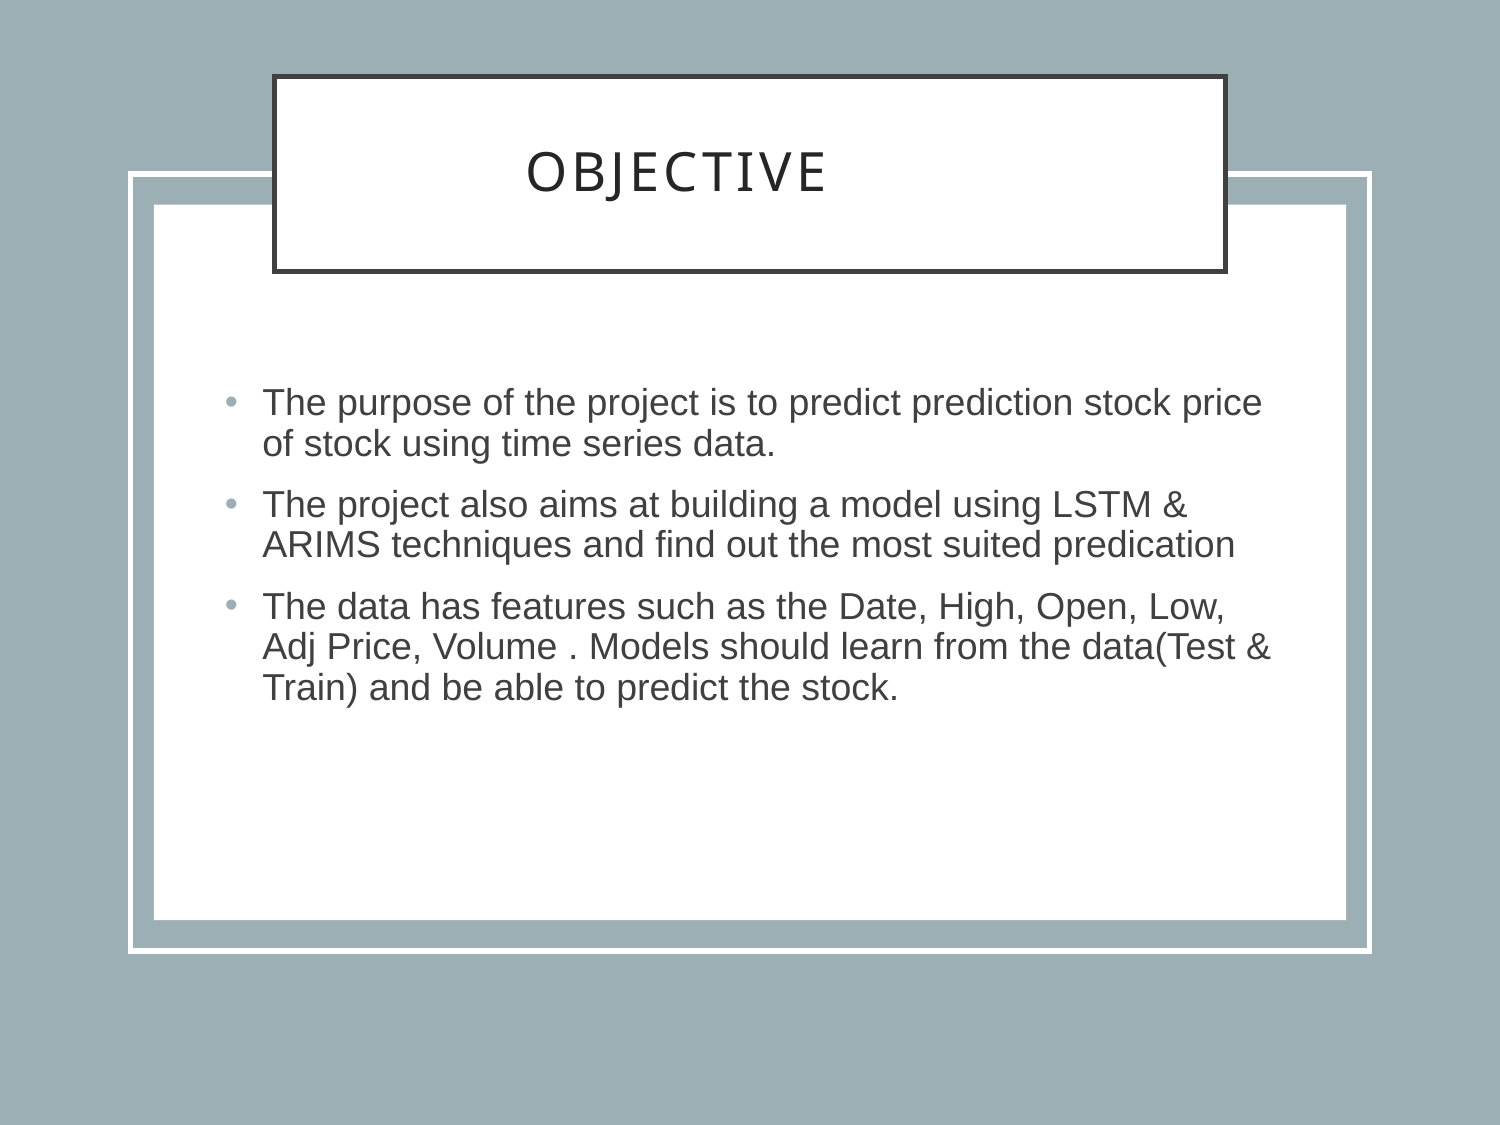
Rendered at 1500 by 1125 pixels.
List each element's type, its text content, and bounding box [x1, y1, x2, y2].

text_box [0, 0, 1500, 1125]
text_box [130, 173, 1370, 952]
title Objective [272, 74, 1228, 274]
list The purpose of the project is to predict prediction stock price of stock using time series data. The project also aims at building a model using LSTM & ARIMS techniques and find out the most suited predication The data has features such as the Date, High, Open, Low, Adj Price, Volume . Models should learn from the data(Test & Train) and be able to predict the stock. [209, 375, 1291, 849]
